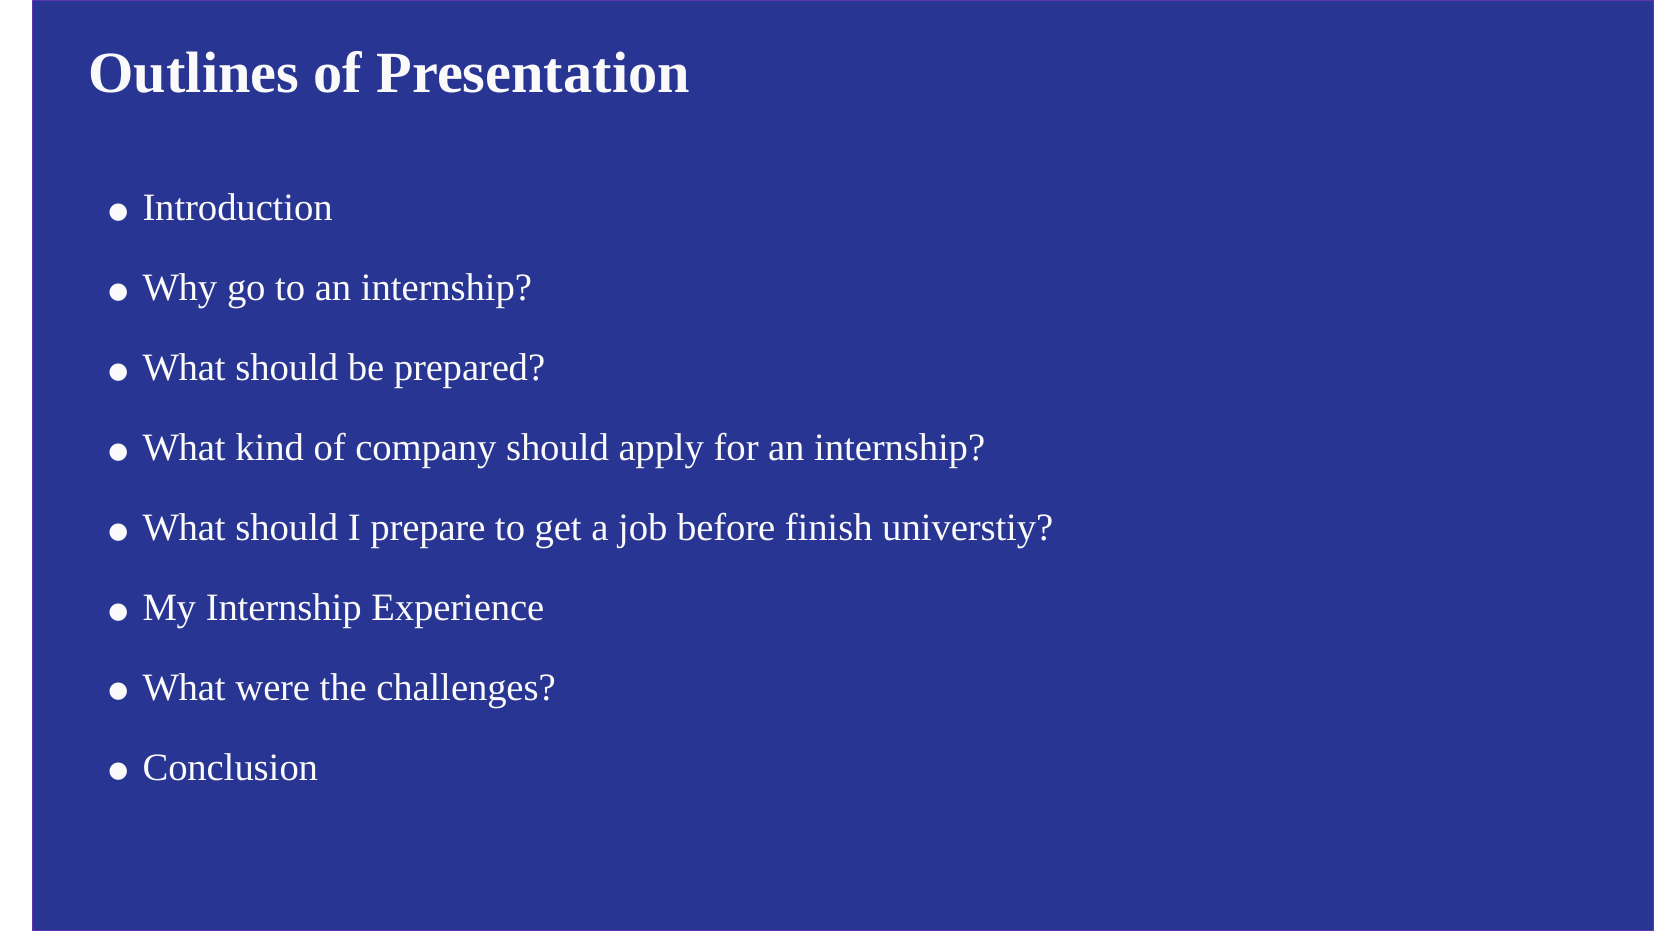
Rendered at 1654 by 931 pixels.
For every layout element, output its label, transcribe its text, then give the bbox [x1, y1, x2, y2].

text_box [32, 0, 1654, 931]
text_box Introduction Why go to an internship? What should be prepared? What kind of company should apply for an internship? What should I prepare to get a job before finish universtiy? My Internship Experience What were the challenges? Conclusion [92, 148, 1500, 844]
text_box Outlines of Presentation [74, 26, 1482, 107]
